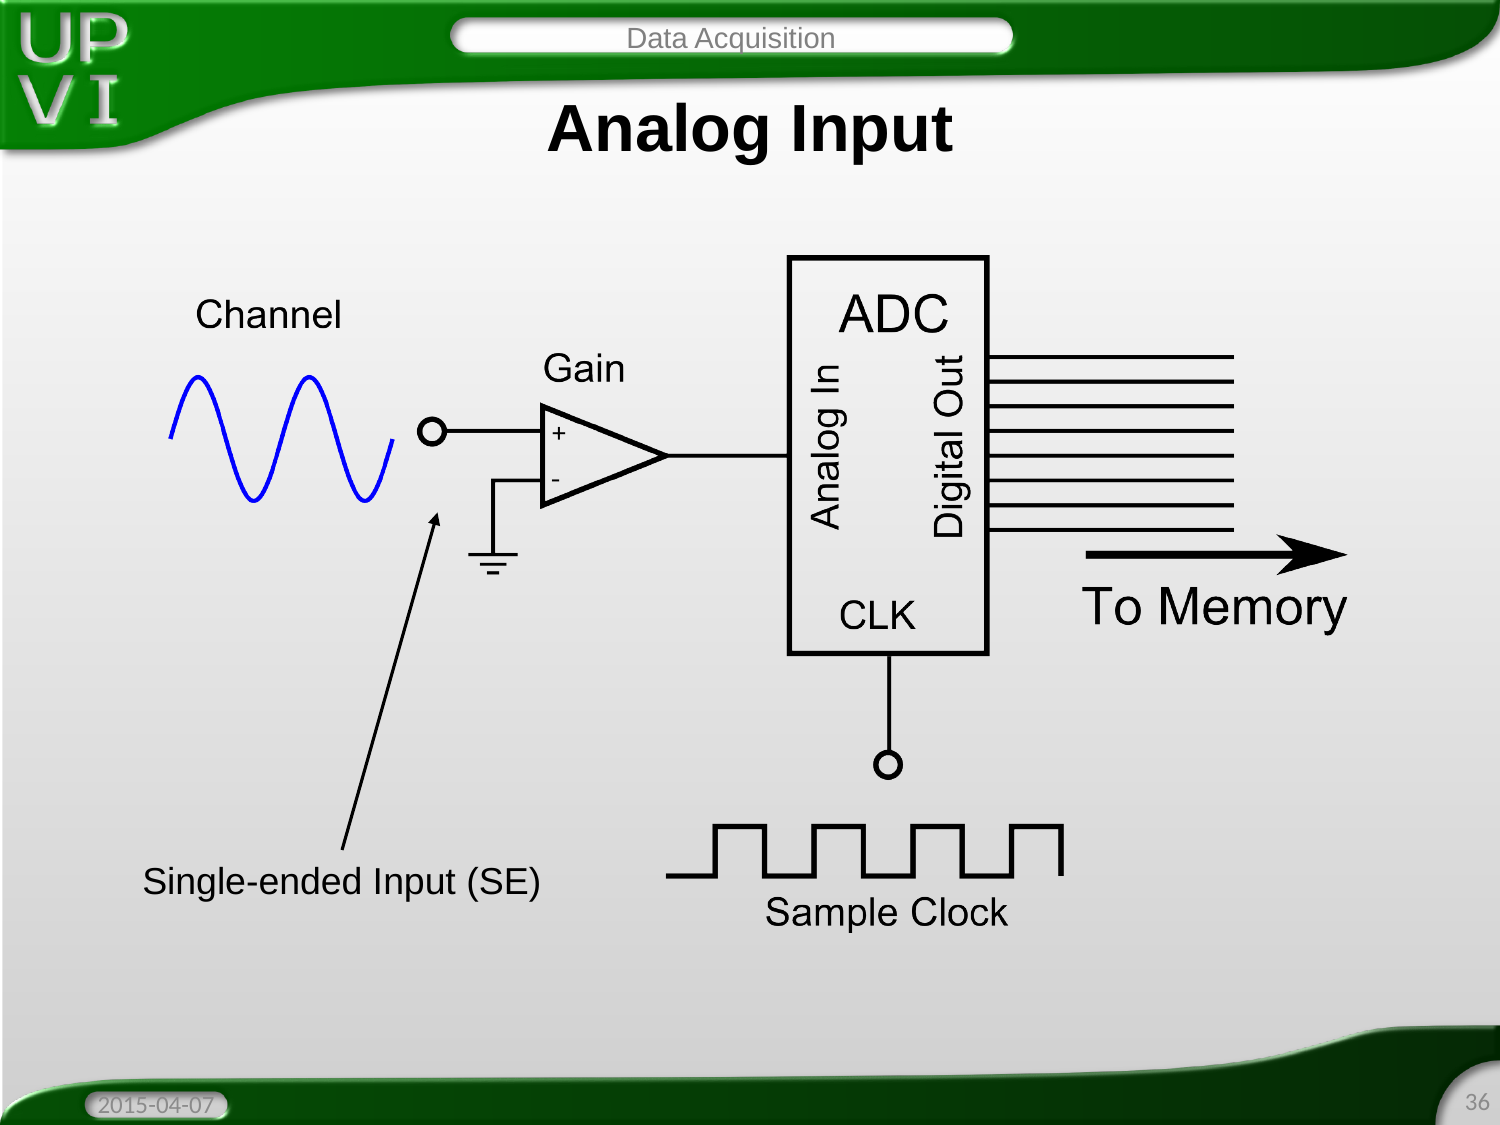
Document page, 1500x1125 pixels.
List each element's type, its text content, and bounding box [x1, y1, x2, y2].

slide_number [75, 1073, 238, 1125]
title Analog Input [75, 75, 1425, 175]
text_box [124, 512, 560, 911]
slide_number 36 [1155, 1069, 1500, 1125]
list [168, 255, 1348, 933]
picture [0, 0, 1500, 1125]
footer Data Acquisition [450, 6, 1013, 67]
